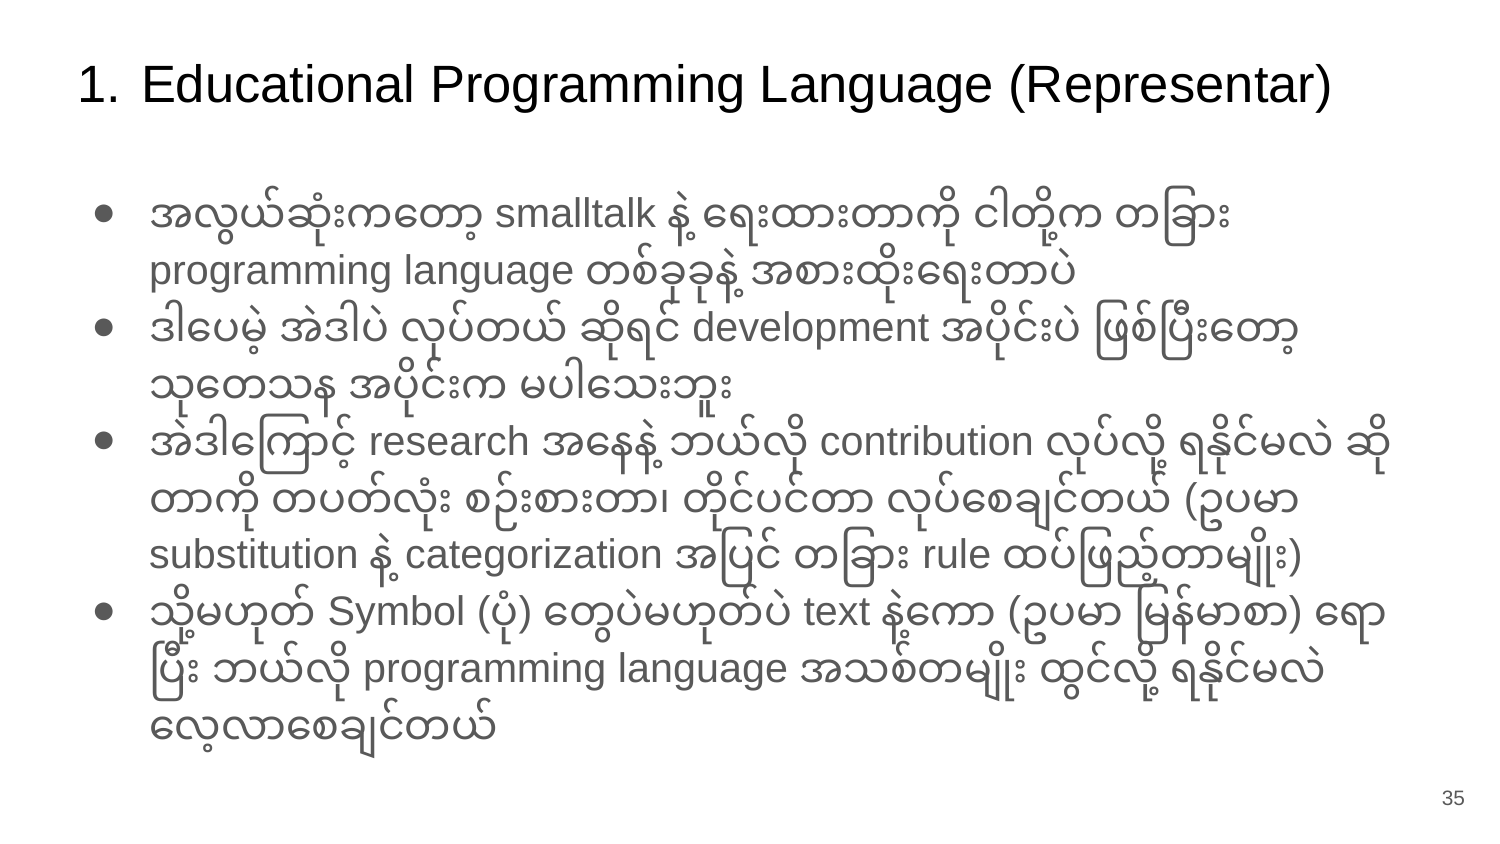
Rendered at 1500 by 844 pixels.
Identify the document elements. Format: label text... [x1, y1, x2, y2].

slide_number ‹#› [1389, 764, 1480, 830]
title Educational Programming Language (Representar) [51, 35, 1449, 130]
list အလွယ်ဆုံးကတော့ smalltalk နဲ့ ရေးထားတာကို ငါတို့က တခြား programming language တစ်ခုခုနဲ့ အစားထိုးရေးတာပဲ ဒါပေမဲ့ အဲဒါပဲ လုပ်တယ် ဆိုရင် development အပိုင်းပဲ ဖြစ်ပြီးတော့ သုတေသန အပိုင်းက မပါသေးဘူး အဲဒါကြောင့် research အနေနဲ့ ဘယ်လို contribution လုပ်လို့ ရနိုင်မလဲ ဆိုတာကို တပတ်လုံး စဉ်းစားတာ၊ တိုင်ပင်တာ လုပ်စေချင်တယ် (ဥပမာ substitution နဲ့ categorization အပြင် တခြား rule ထပ်ဖြည့်တာမျိုး) သို့မဟုတ် Symbol (ပုံ) တွေပဲမဟုတ်ပဲ text နဲ့ကော (ဥပမာ မြန်မာစာ) ရောပြီး ဘယ်လို programming language အသစ်တမျိုး ထွင်လို့ ရနိုင်မလဲ လေ့လာစေချင်တယ် [59, 164, 1449, 765]
